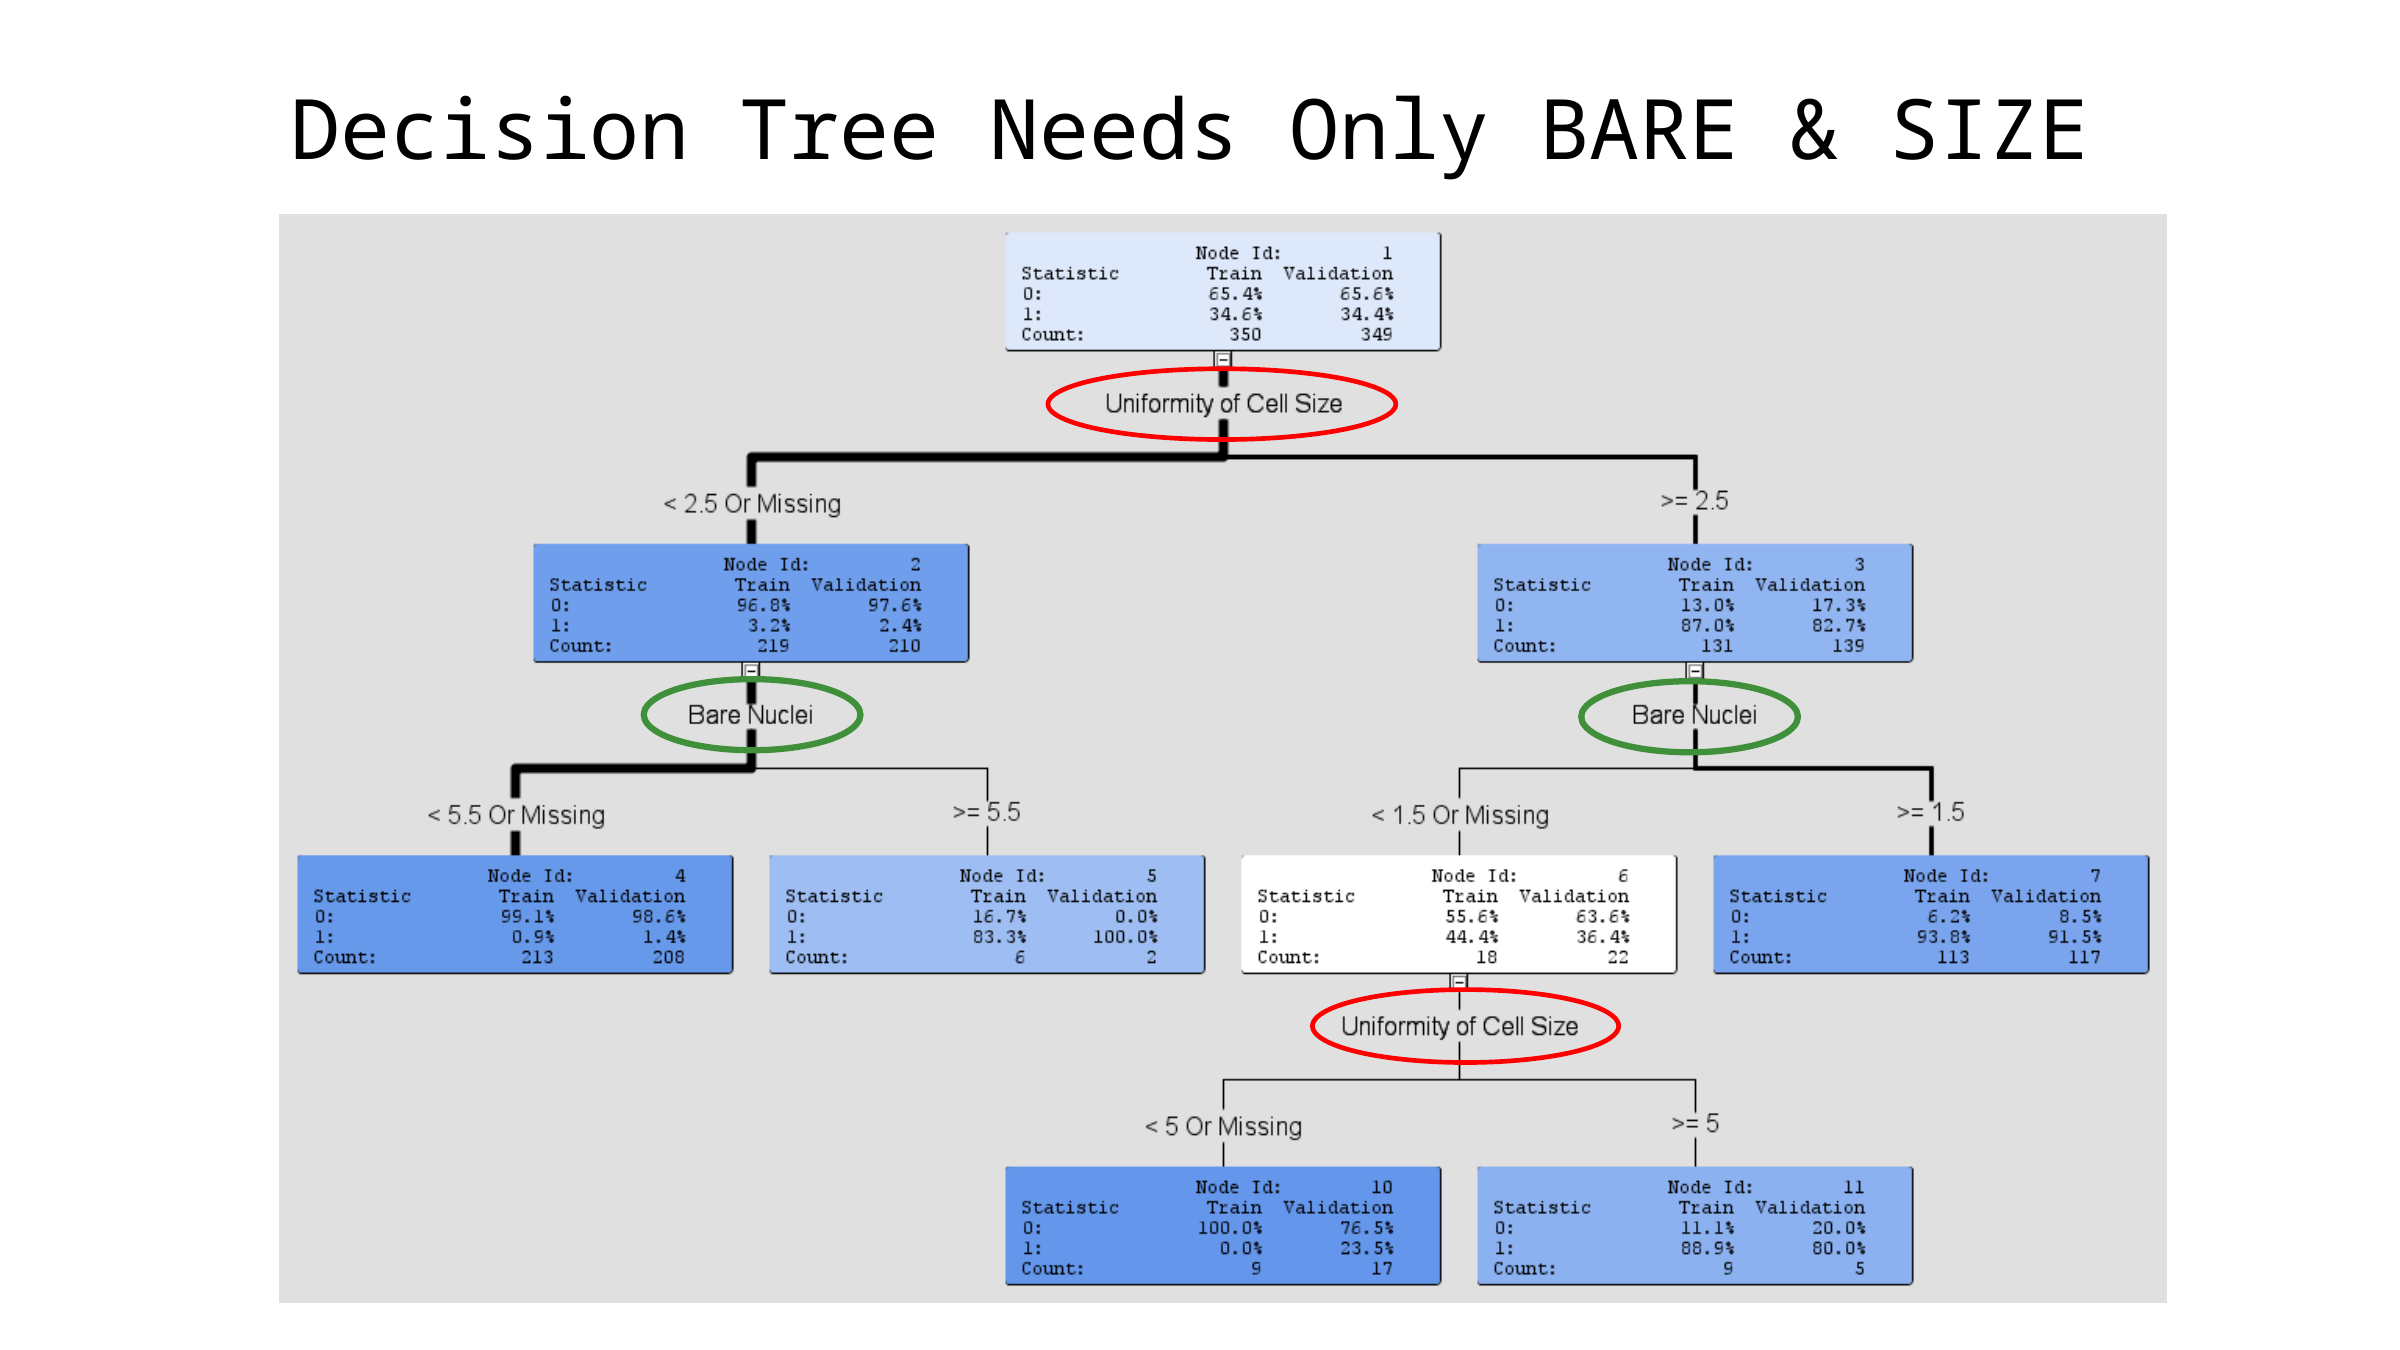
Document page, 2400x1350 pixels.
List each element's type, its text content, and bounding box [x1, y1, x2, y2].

picture [278, 214, 2167, 1303]
text_box Decision Tree Needs Only BARE & SIZE [274, 69, 2106, 185]
